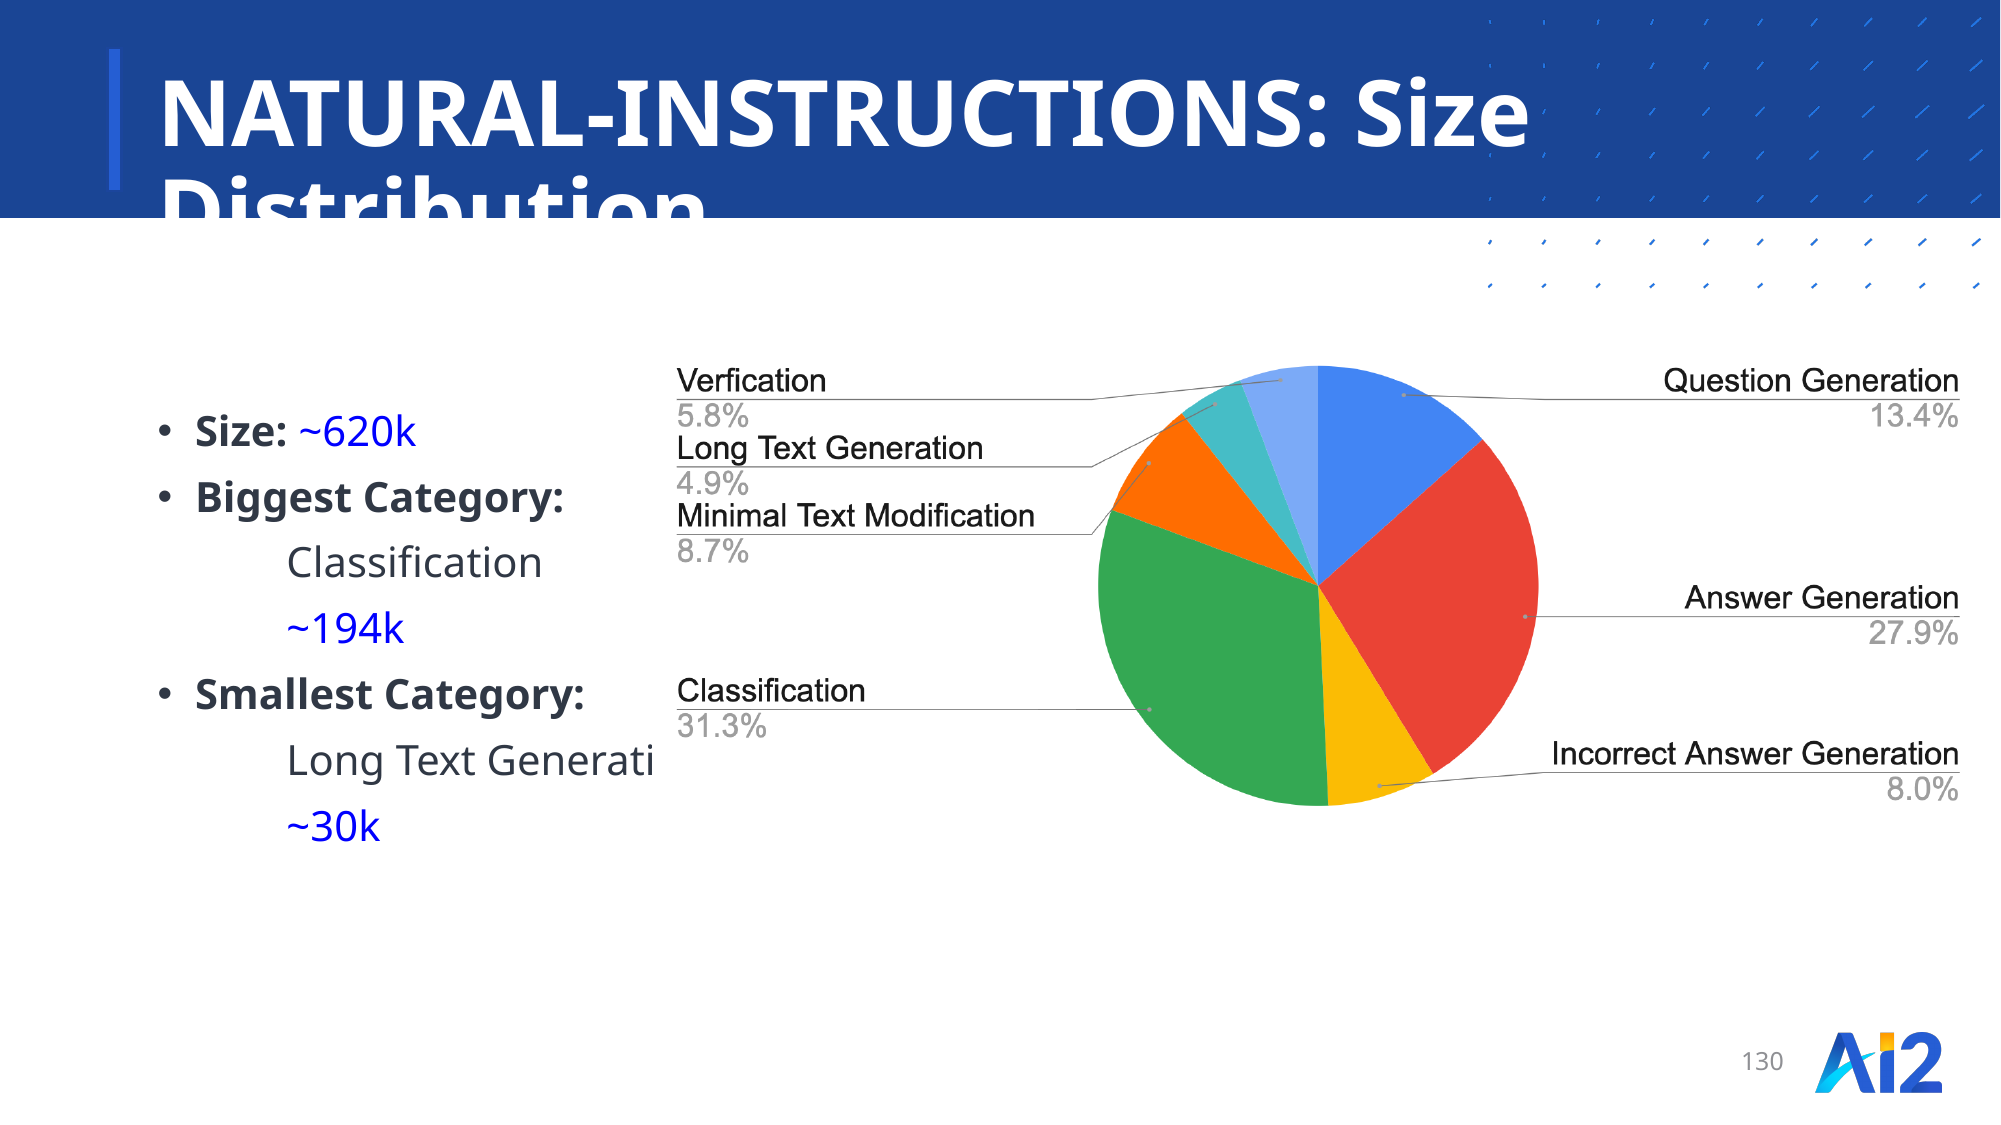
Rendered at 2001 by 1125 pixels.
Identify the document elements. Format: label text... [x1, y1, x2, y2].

title NATURAL-INSTRUCTIONS: Size Distribution [137, 47, 1863, 206]
slide_number 130 [1716, 1032, 1804, 1093]
picture [1815, 1032, 1942, 1093]
picture [1487, 0, 2000, 289]
list Size: ~620k Biggest Category: Classification ~194k Smallest Category: Long Text Generation ~30k [137, 299, 1863, 1014]
picture [652, 341, 1984, 830]
